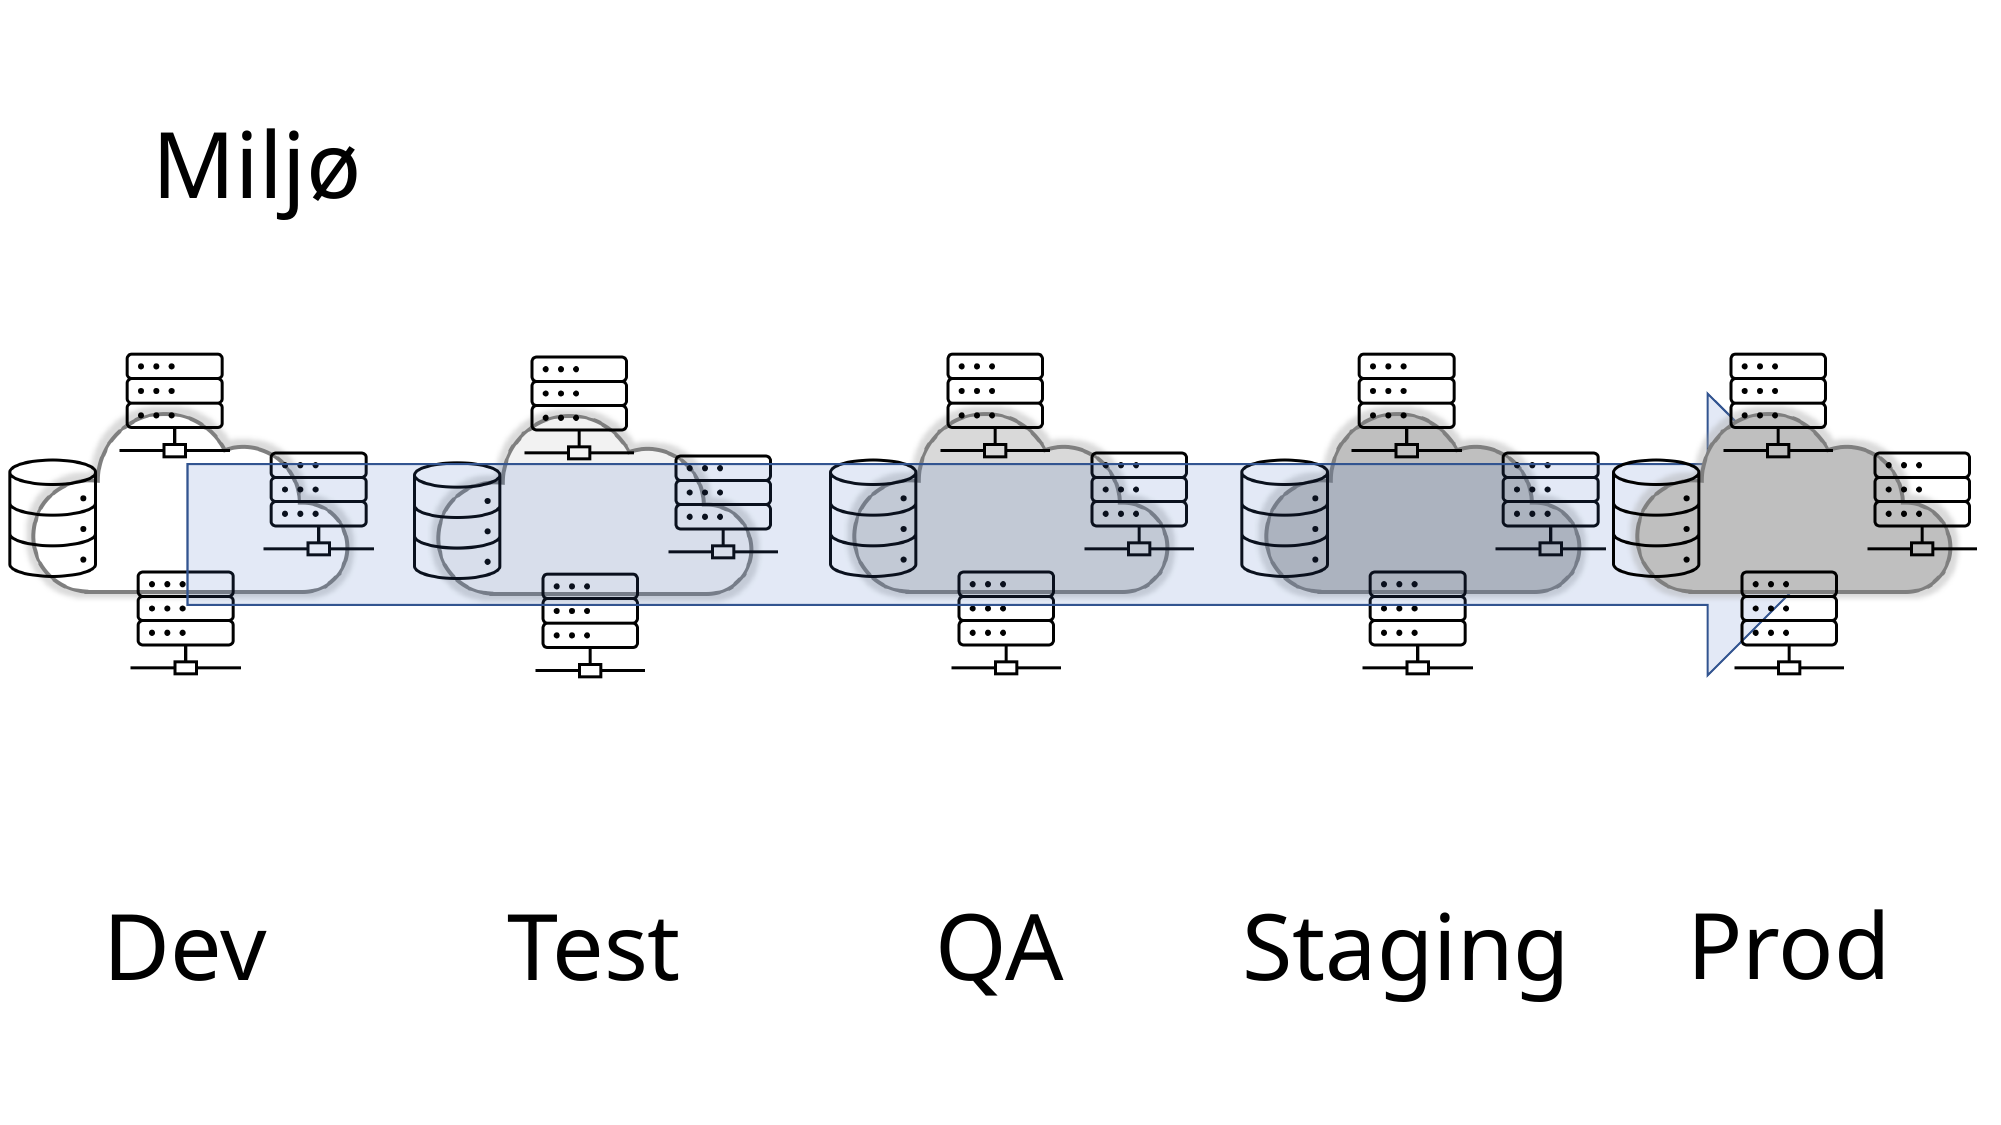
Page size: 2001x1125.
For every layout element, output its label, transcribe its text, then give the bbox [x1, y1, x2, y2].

text_box [796, 463, 800, 606]
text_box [1583, 324, 1995, 695]
text_box Test [493, 881, 696, 1006]
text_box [1211, 324, 1583, 695]
text_box Staging [1227, 881, 1586, 1006]
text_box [0, 324, 392, 695]
text_box Dev [88, 881, 282, 1006]
text_box QA [920, 881, 1079, 1006]
title Miljø [137, 59, 1863, 278]
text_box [800, 324, 1211, 695]
text_box Prod [1672, 880, 1906, 1005]
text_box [384, 326, 796, 698]
